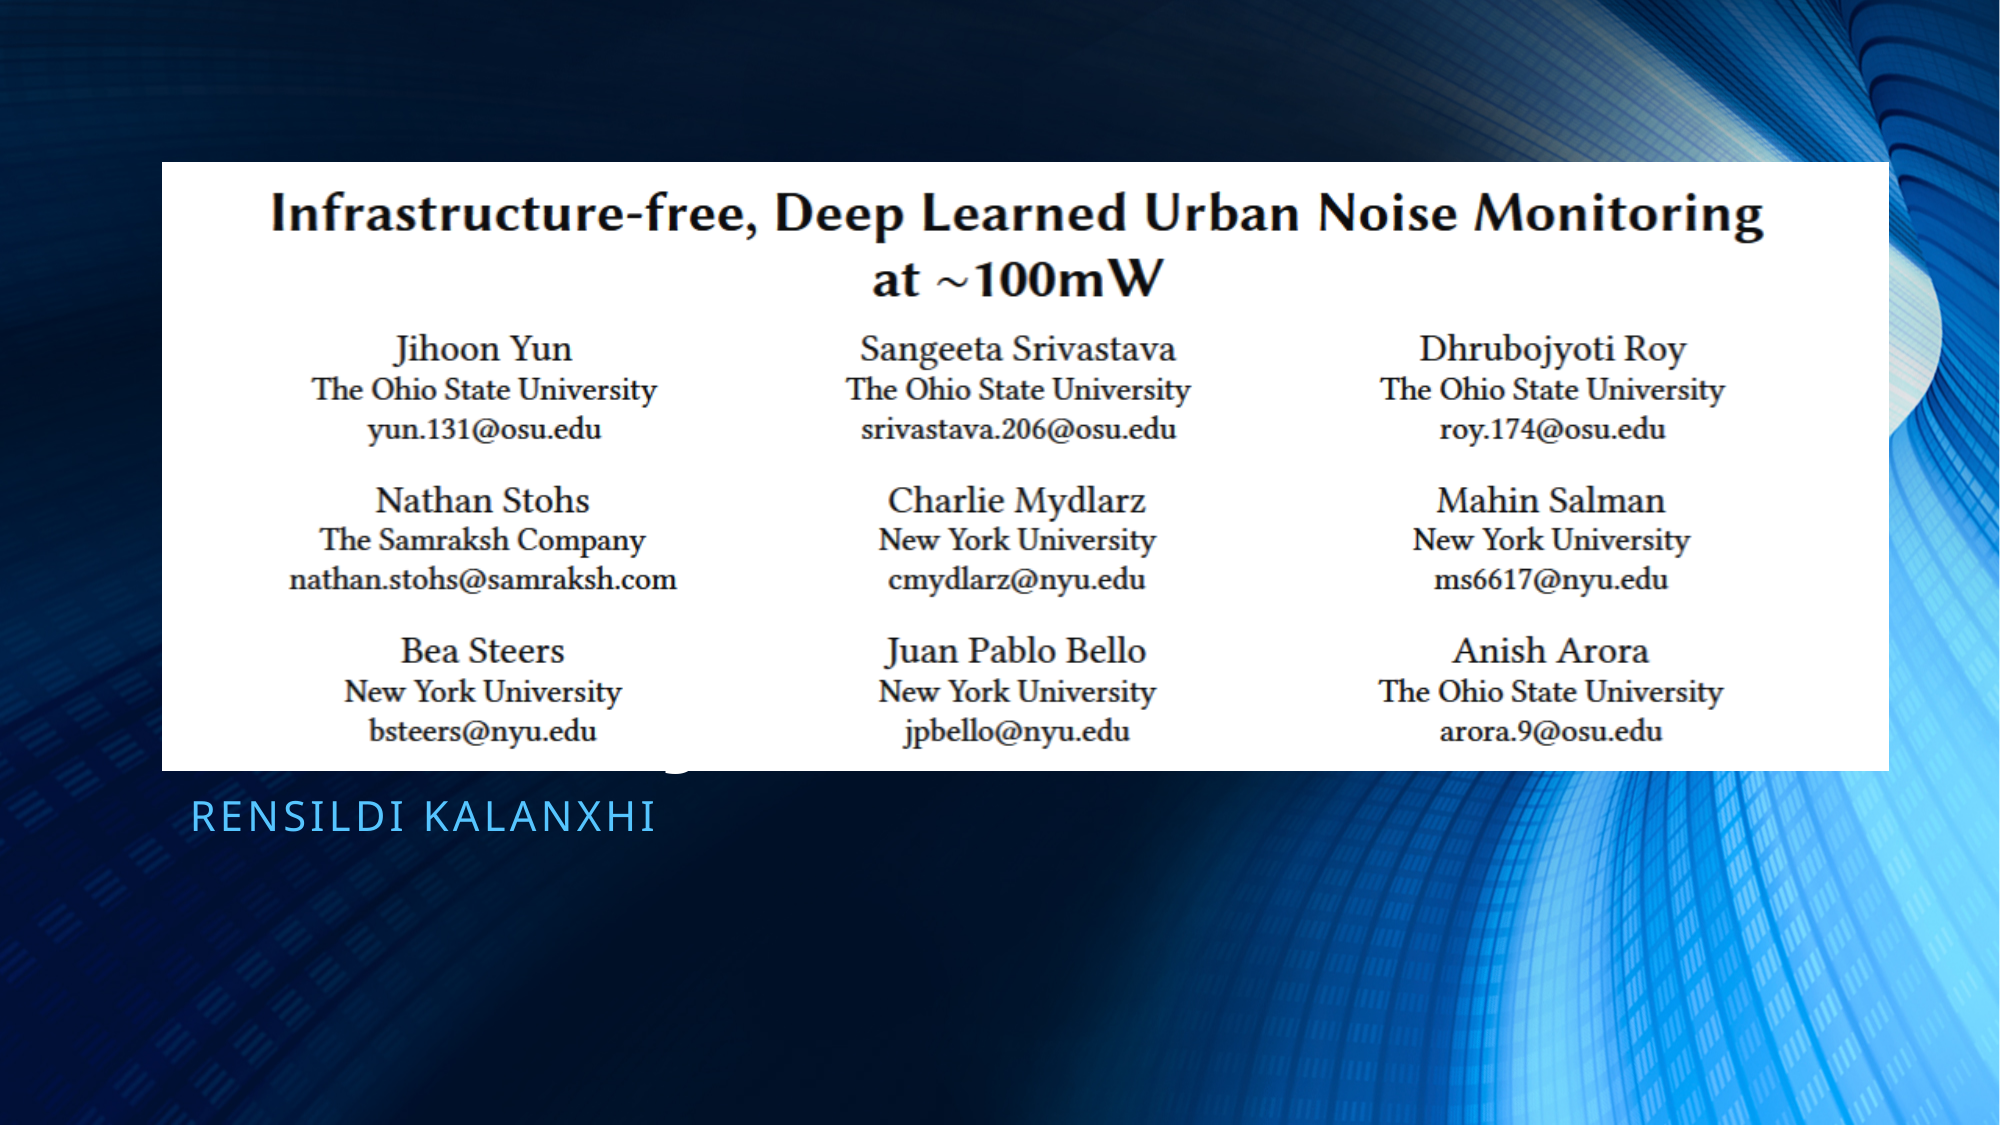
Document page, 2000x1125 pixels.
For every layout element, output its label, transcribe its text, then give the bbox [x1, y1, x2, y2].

picture [0, 0, 2000, 1125]
title Title Layout [174, 771, 1525, 775]
subtitle Rensildi Kalanxhi [174, 787, 1525, 988]
